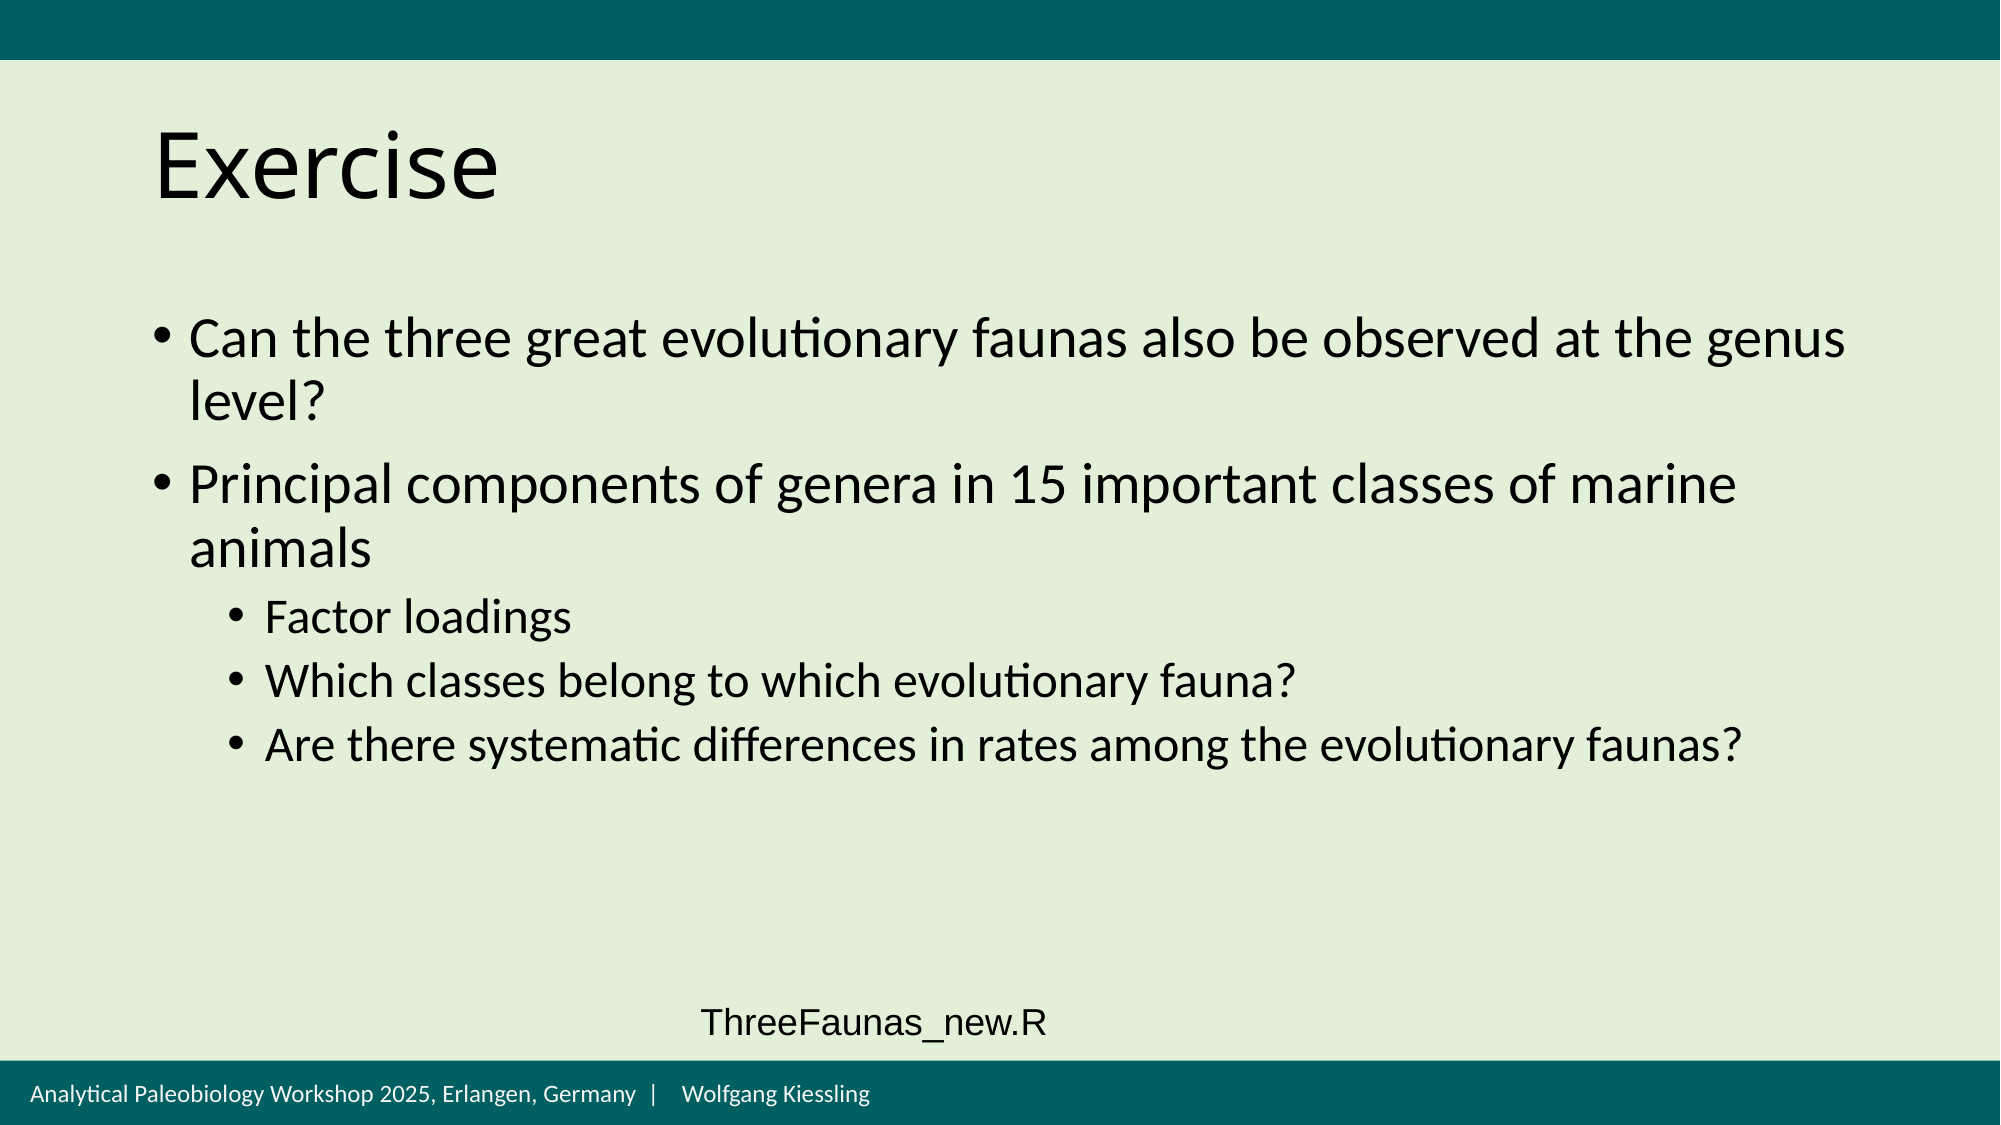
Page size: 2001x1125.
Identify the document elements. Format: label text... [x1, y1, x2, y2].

list Can the three great evolutionary faunas also be observed at the genus level? Principal components of genera in 15 important classes of marine animals Factor loadings Which classes belong to which evolutionary fauna? Are there systematic differences in rates among the evolutionary faunas? [137, 299, 1863, 1014]
title Exercise [137, 59, 1863, 278]
text_box ThreeFaunas_new.R [685, 990, 1063, 1051]
